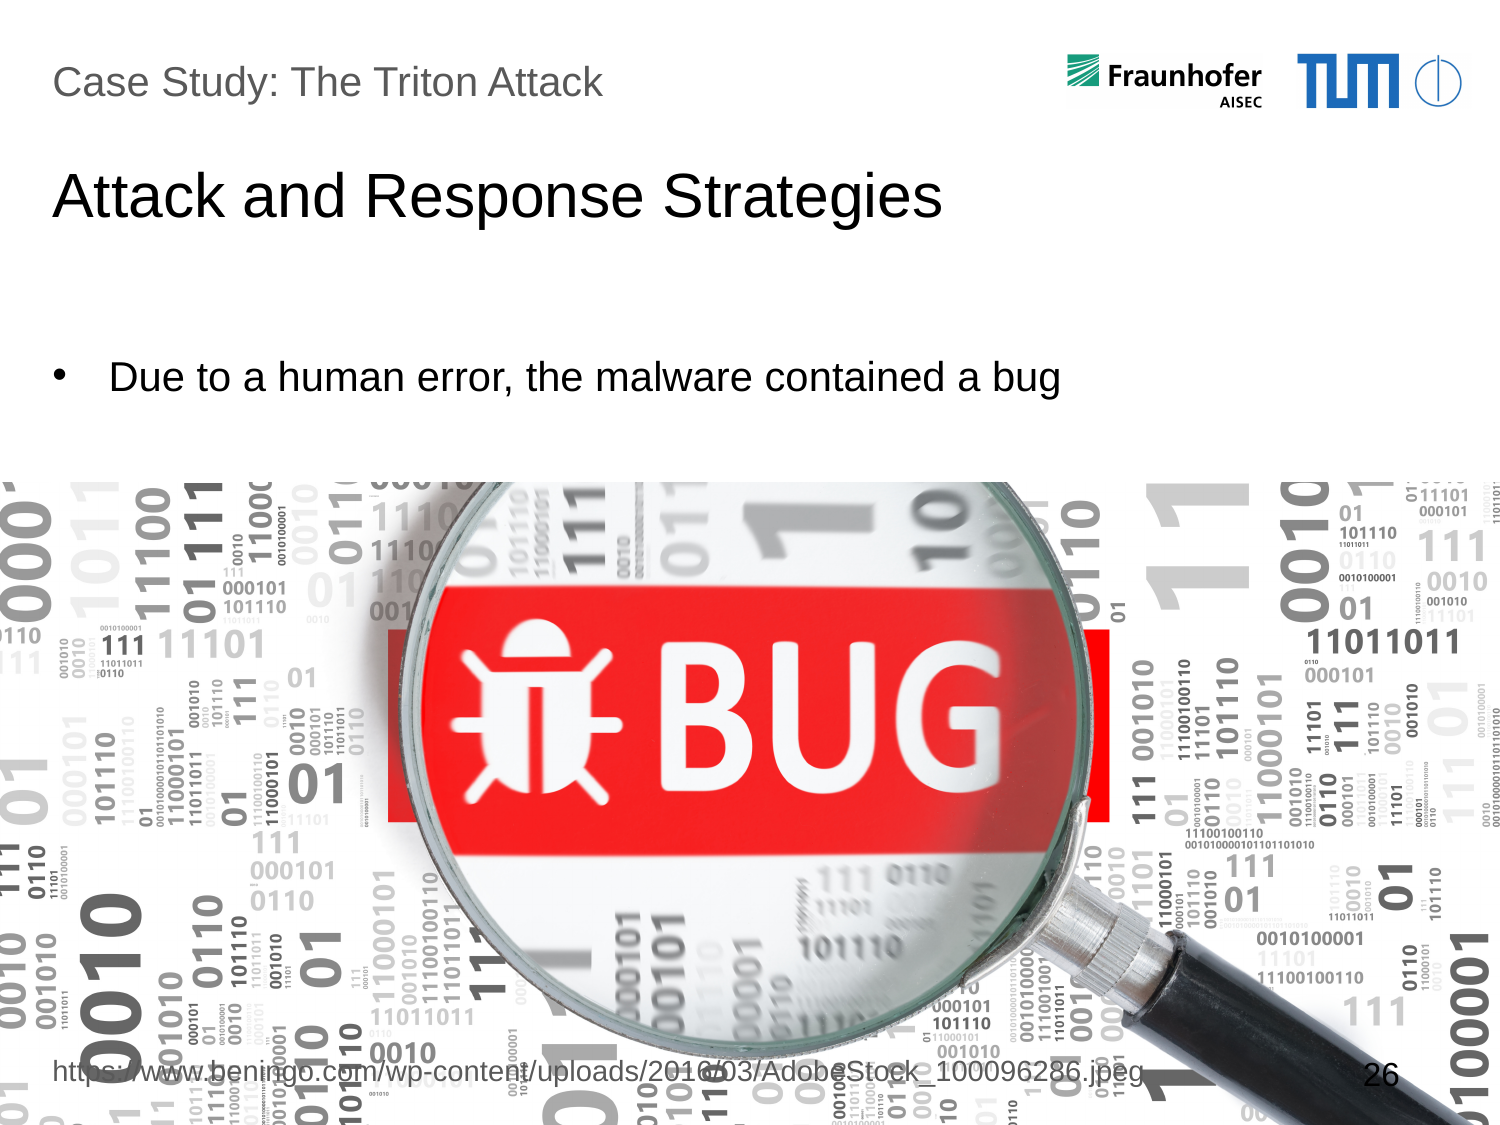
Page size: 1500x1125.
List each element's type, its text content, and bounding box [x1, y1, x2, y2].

title Attack and Response Strategies [52, 162, 1449, 231]
text_box Case Study: The Triton Attack [52, 37, 951, 105]
picture [1296, 53, 1472, 109]
picture [1066, 53, 1263, 109]
picture [0, 481, 1500, 1125]
list Due to a human error, the malware contained a bug [52, 324, 1449, 480]
